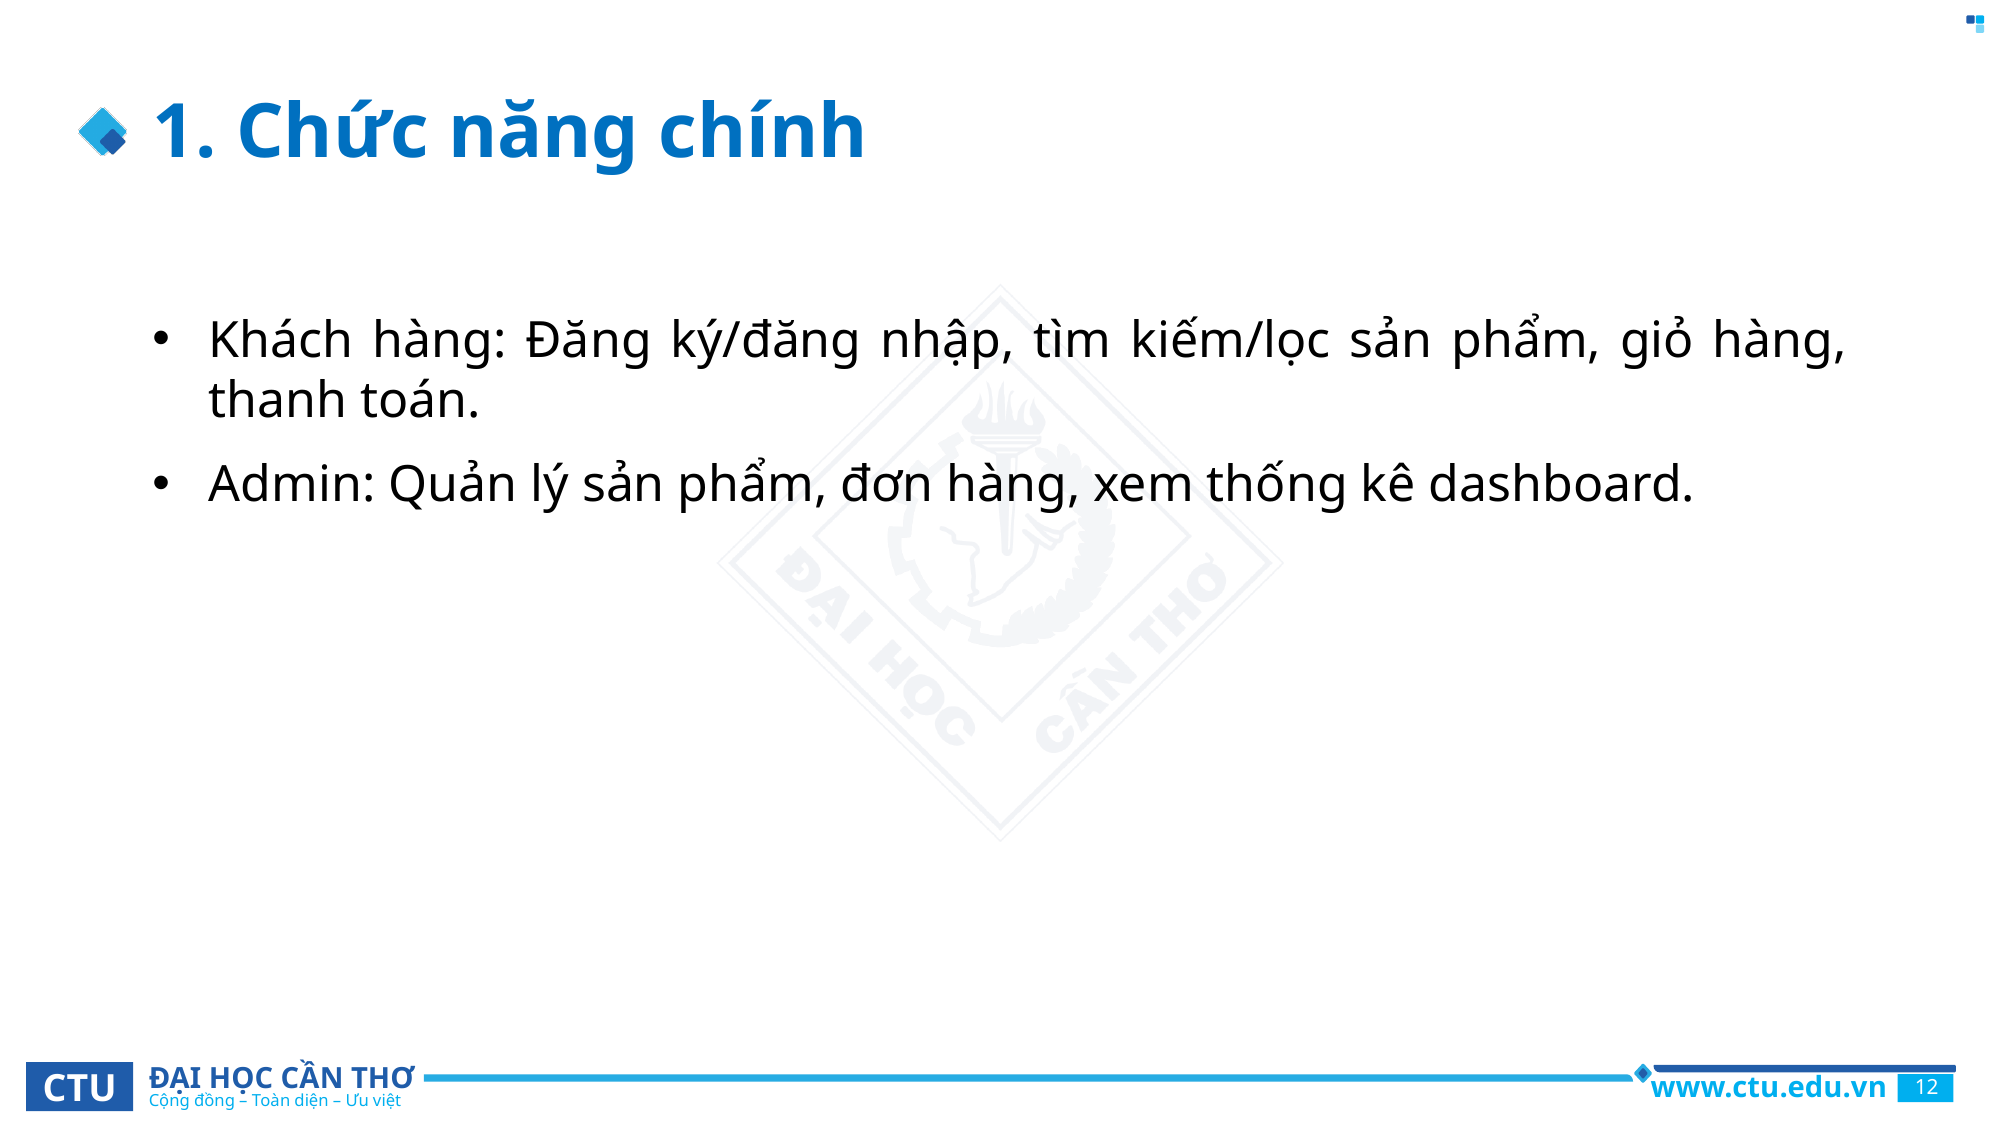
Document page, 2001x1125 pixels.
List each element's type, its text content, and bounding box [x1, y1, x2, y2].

list Khách hàng: Đăng ký/đăng nhập, tìm kiếm/lọc sản phẩm, giỏ hàng, thanh toán. Admin: Quản lý sản phẩm, đơn hàng, xem thống kê dashboard. [137, 299, 1863, 1014]
title 1. Chức năng chính [137, 24, 1863, 243]
picture [78, 107, 127, 156]
